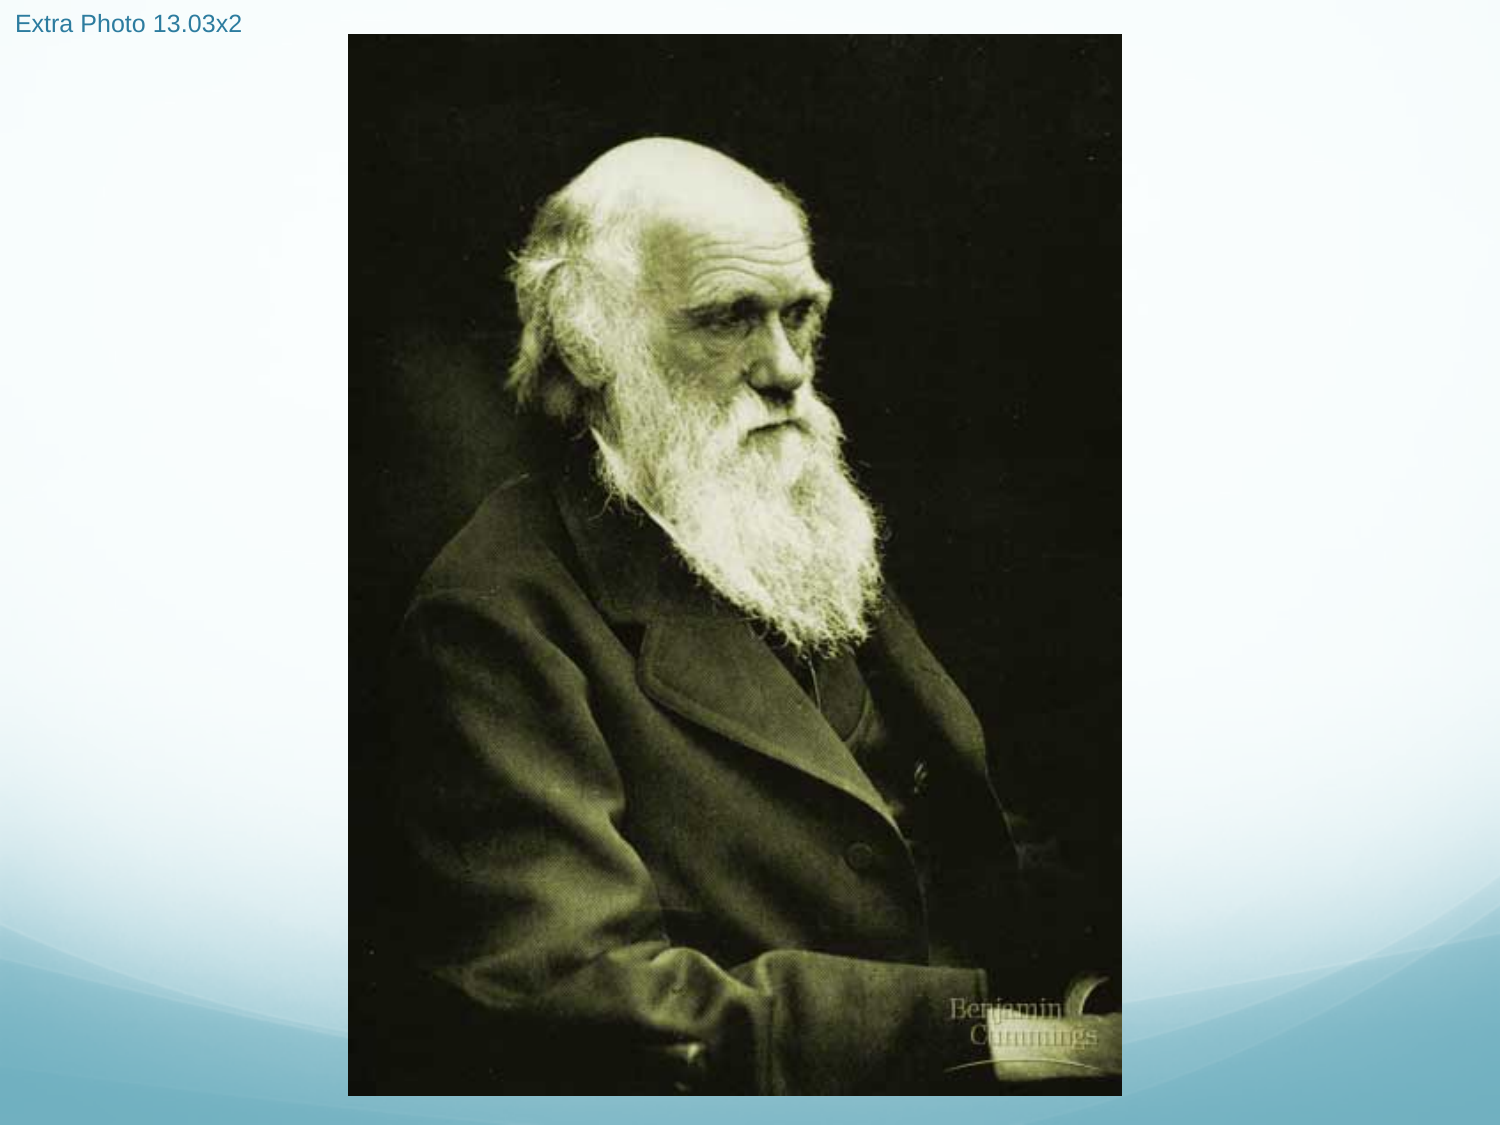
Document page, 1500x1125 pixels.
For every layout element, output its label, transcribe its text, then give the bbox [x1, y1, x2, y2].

title Extra Photo 13.03x2 [0, 0, 325, 50]
picture [348, 34, 1122, 1096]
